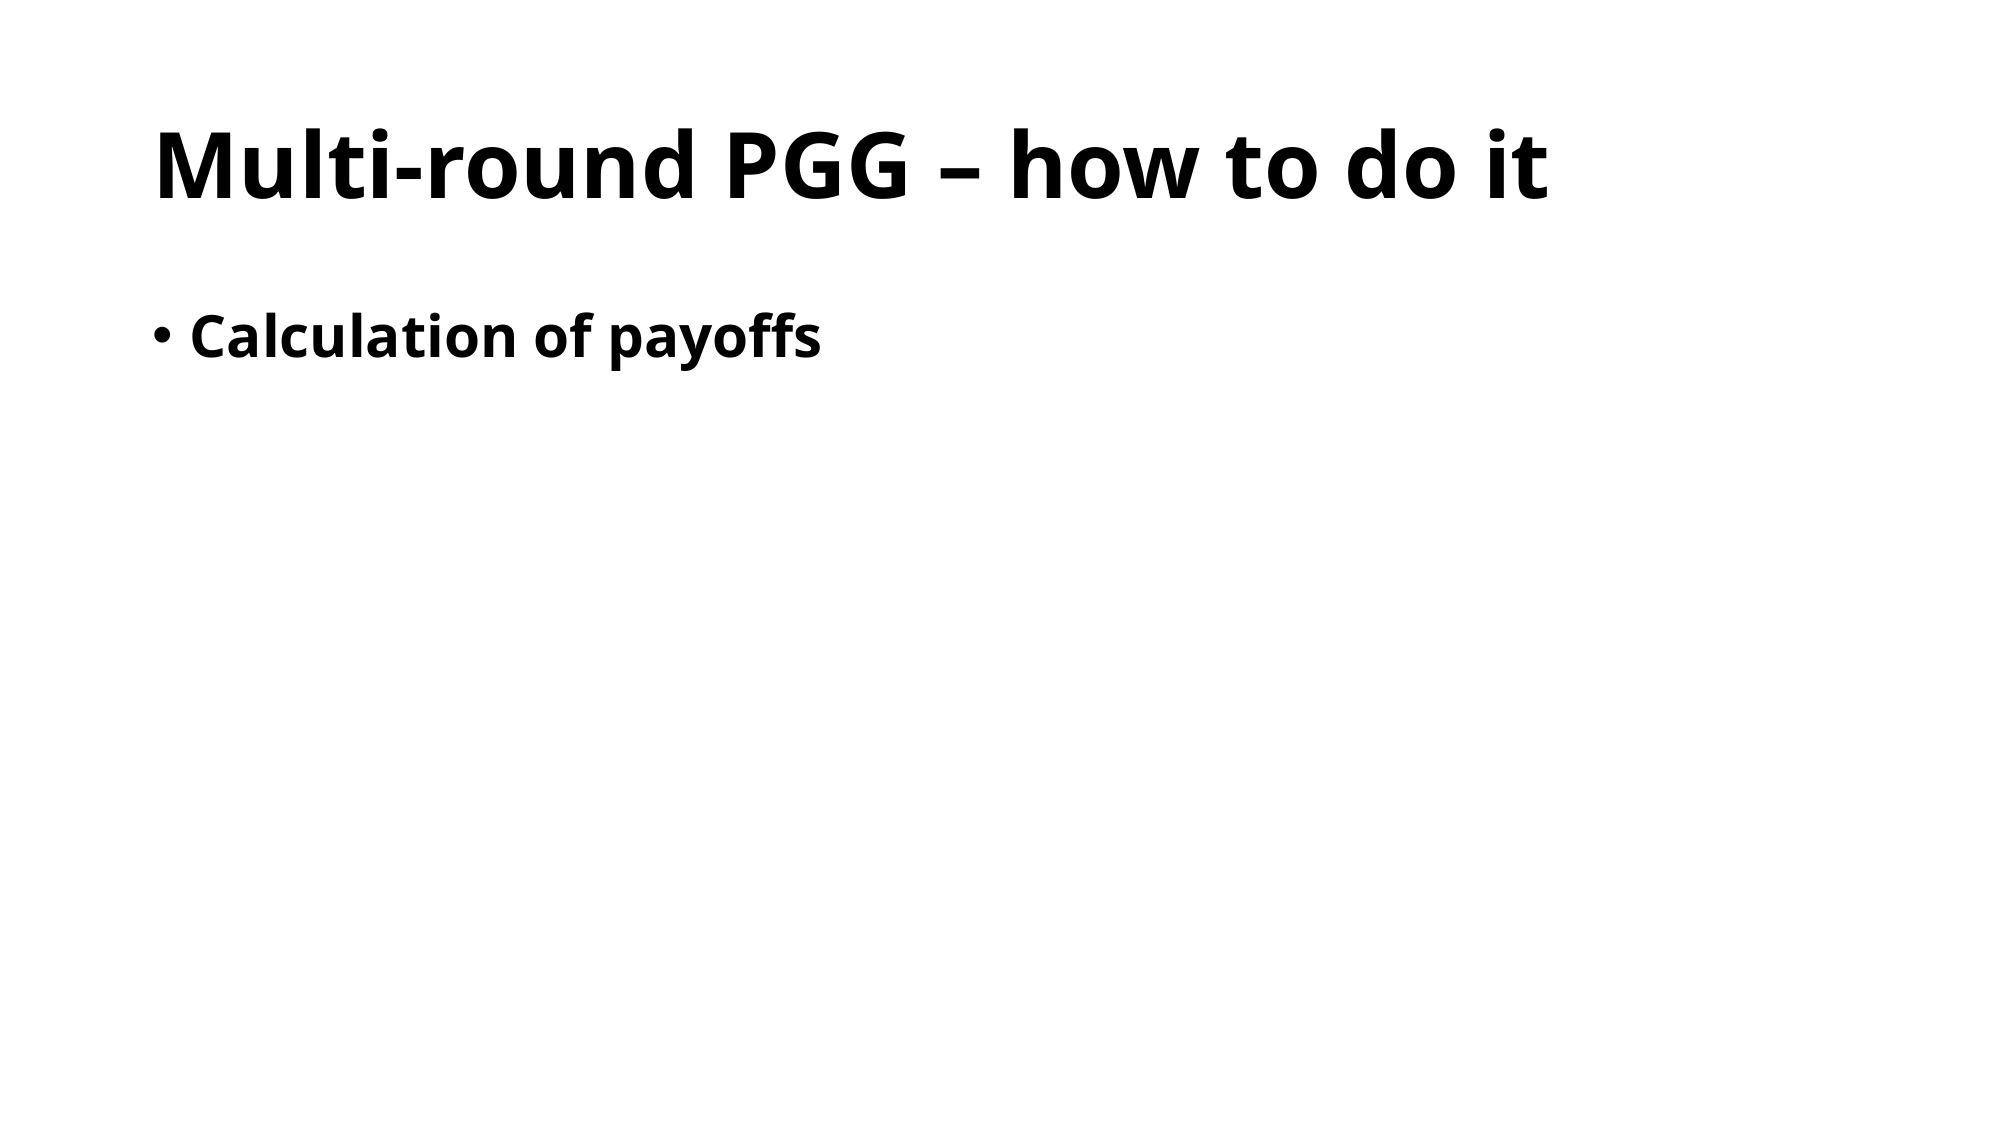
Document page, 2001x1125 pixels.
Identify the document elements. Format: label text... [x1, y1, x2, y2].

list Calculation of payoffs [137, 299, 1863, 1014]
title Multi-round PGG – how to do it [137, 59, 1863, 278]
